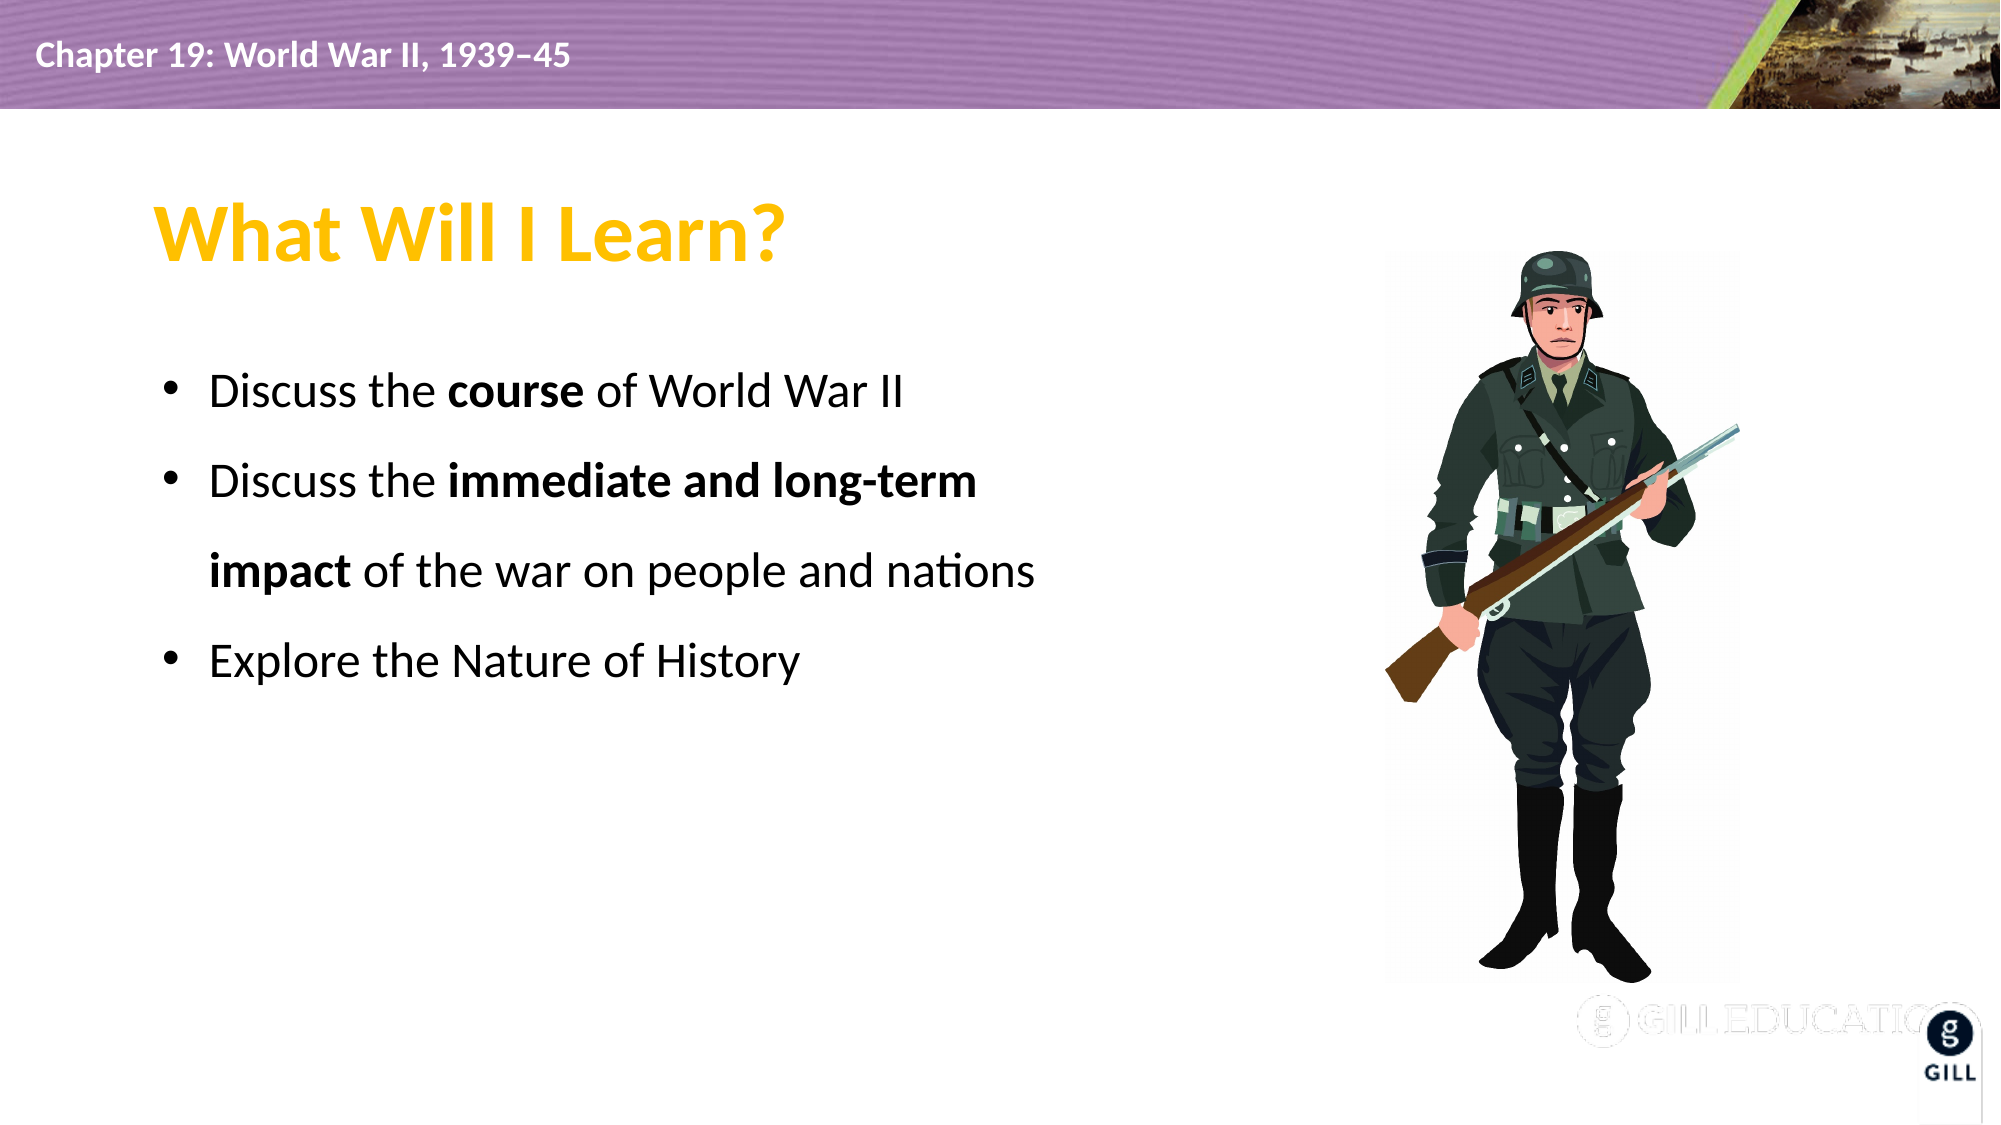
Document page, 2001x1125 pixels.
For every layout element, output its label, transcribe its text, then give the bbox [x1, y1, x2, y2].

text_box Discuss the course of World War II Discuss the immediate and long-term impact of the war on people and nations Explore the Nature of History [147, 319, 1102, 695]
text_box What Will I Learn? [138, 170, 1408, 286]
picture [0, 0, 2000, 109]
picture [1371, 251, 2001, 1125]
